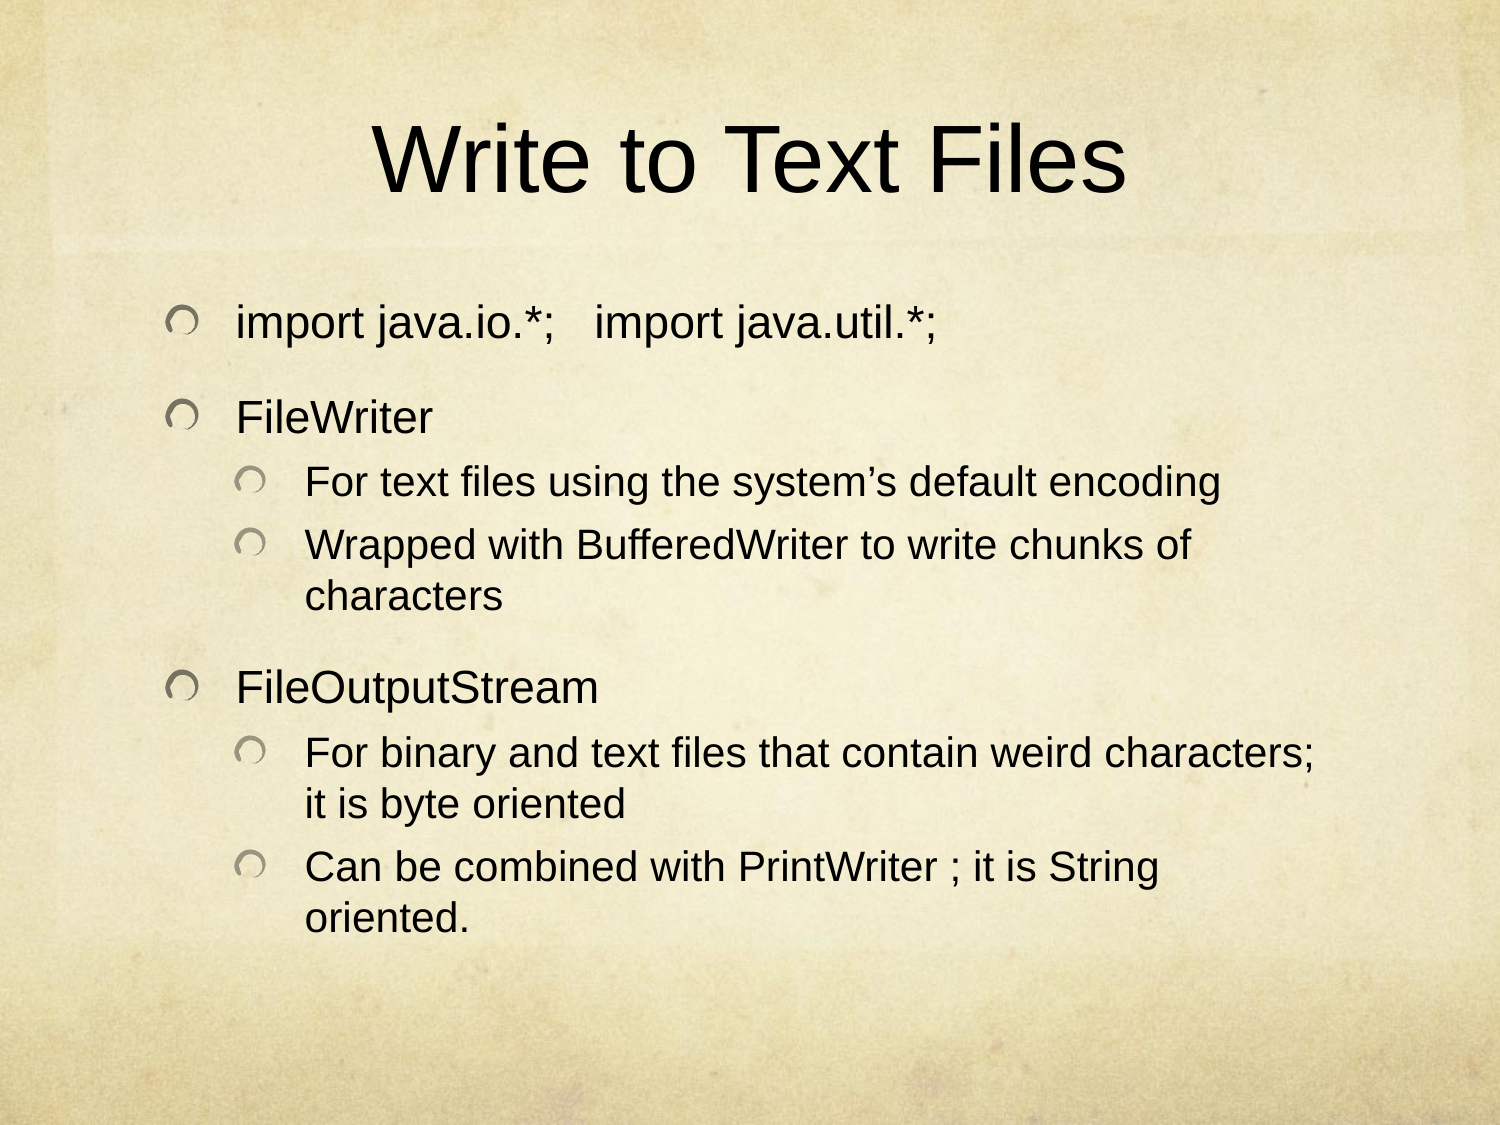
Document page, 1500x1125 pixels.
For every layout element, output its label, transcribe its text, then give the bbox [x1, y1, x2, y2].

list import java.io.*; import java.util.*; FileWriter For text files using the system’s default encoding Wrapped with BufferedWriter to write chunks of characters FileOutputStream For binary and text files that contain weird characters; it is byte oriented Can be combined with PrintWriter ; it is String oriented. [150, 284, 1350, 950]
picture [0, 0, 1500, 1125]
title Write to Text Files [150, 82, 1350, 225]
